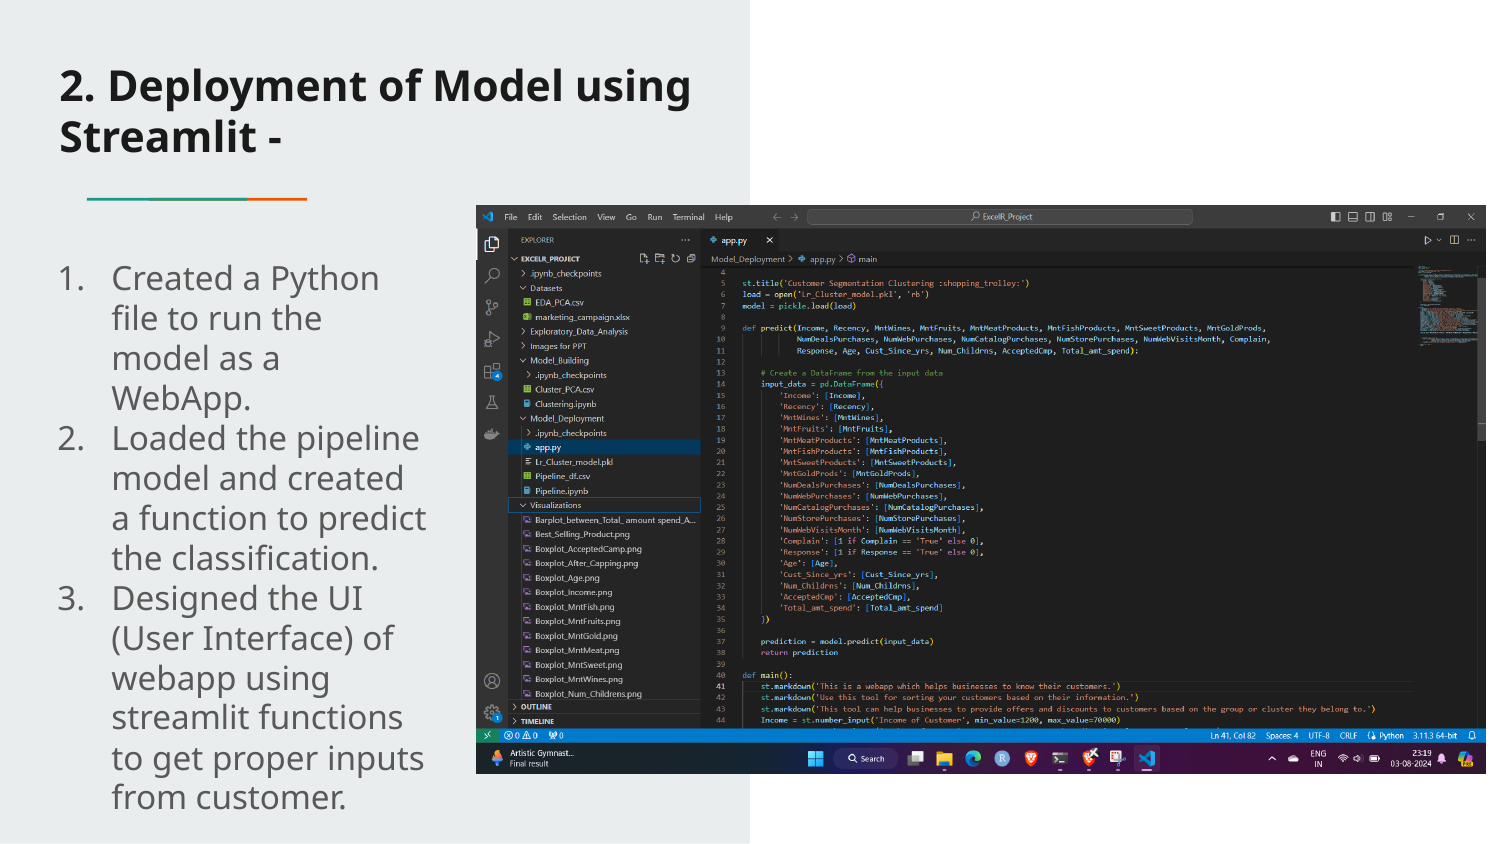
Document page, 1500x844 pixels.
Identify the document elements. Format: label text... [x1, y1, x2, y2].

title 2. Deployment of Model using Streamlit - [44, 43, 736, 178]
picture [476, 205, 1487, 774]
text_box Created a Python file to run the model as a WebApp. Loaded the pipeline model and created a function to predict the classification. Designed the UI (User Interface) of webapp using streamlit functions to get proper inputs from customer. [21, 242, 444, 811]
